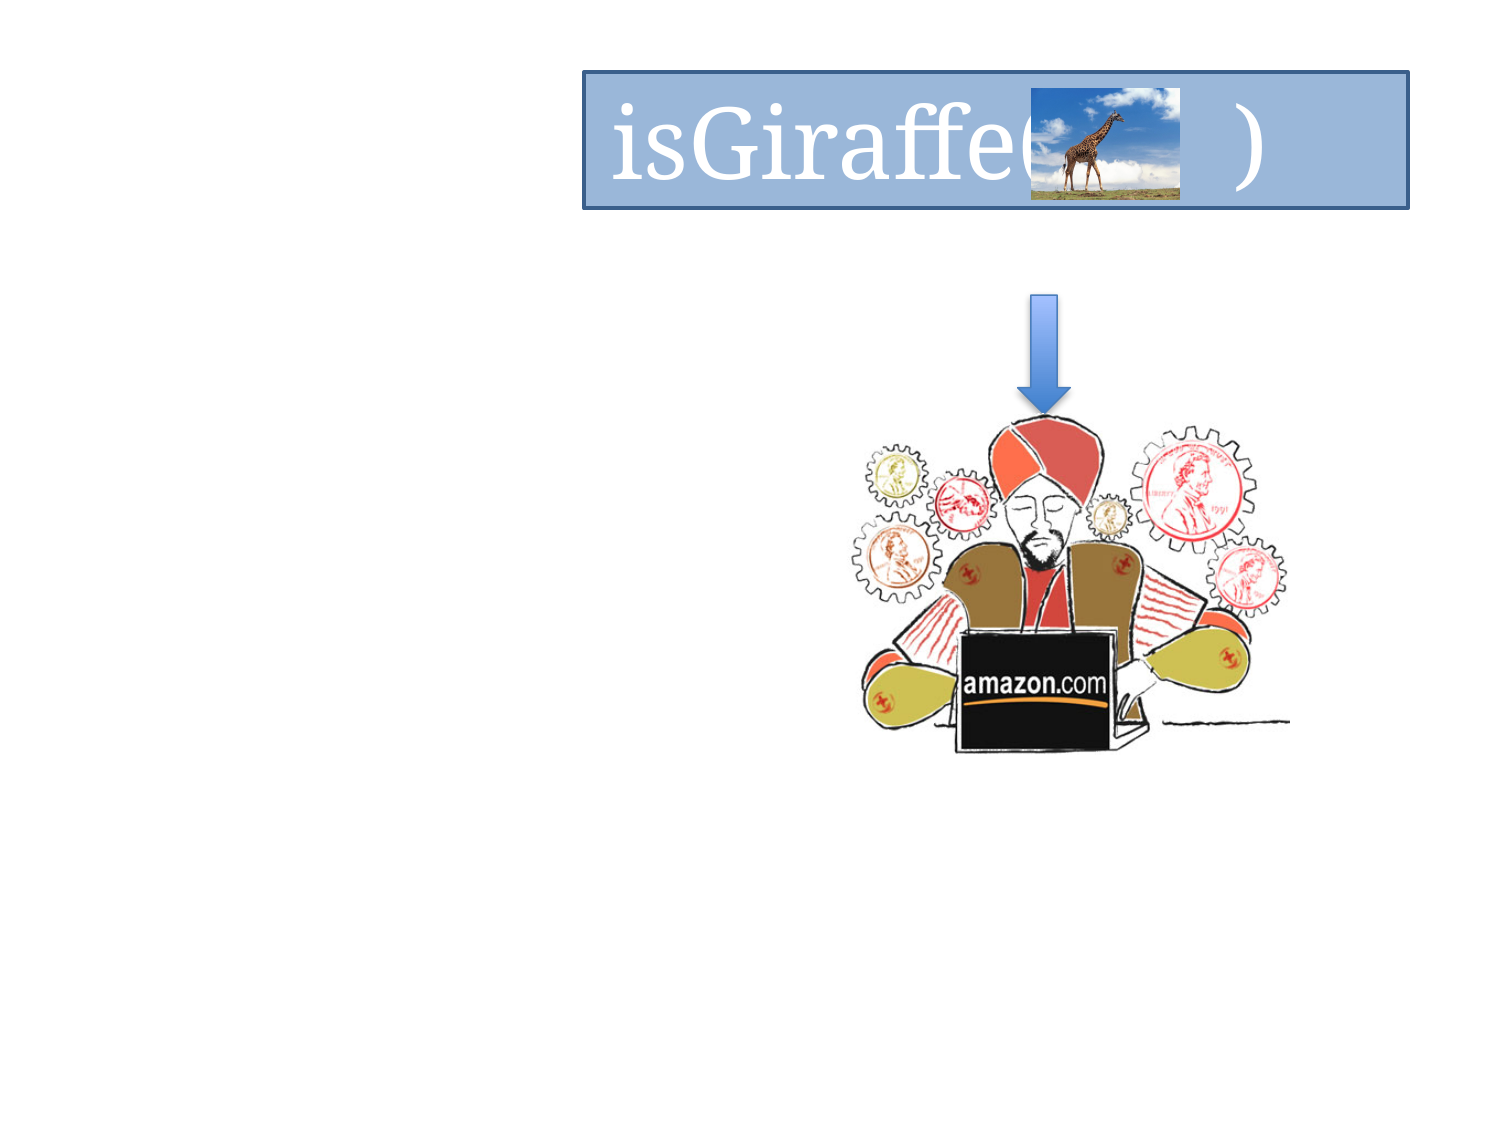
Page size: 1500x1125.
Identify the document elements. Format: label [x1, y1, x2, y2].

text_box [1016, 294, 1071, 412]
picture [793, 413, 1290, 755]
text_box [583, 71, 1452, 209]
picture [1031, 88, 1180, 201]
